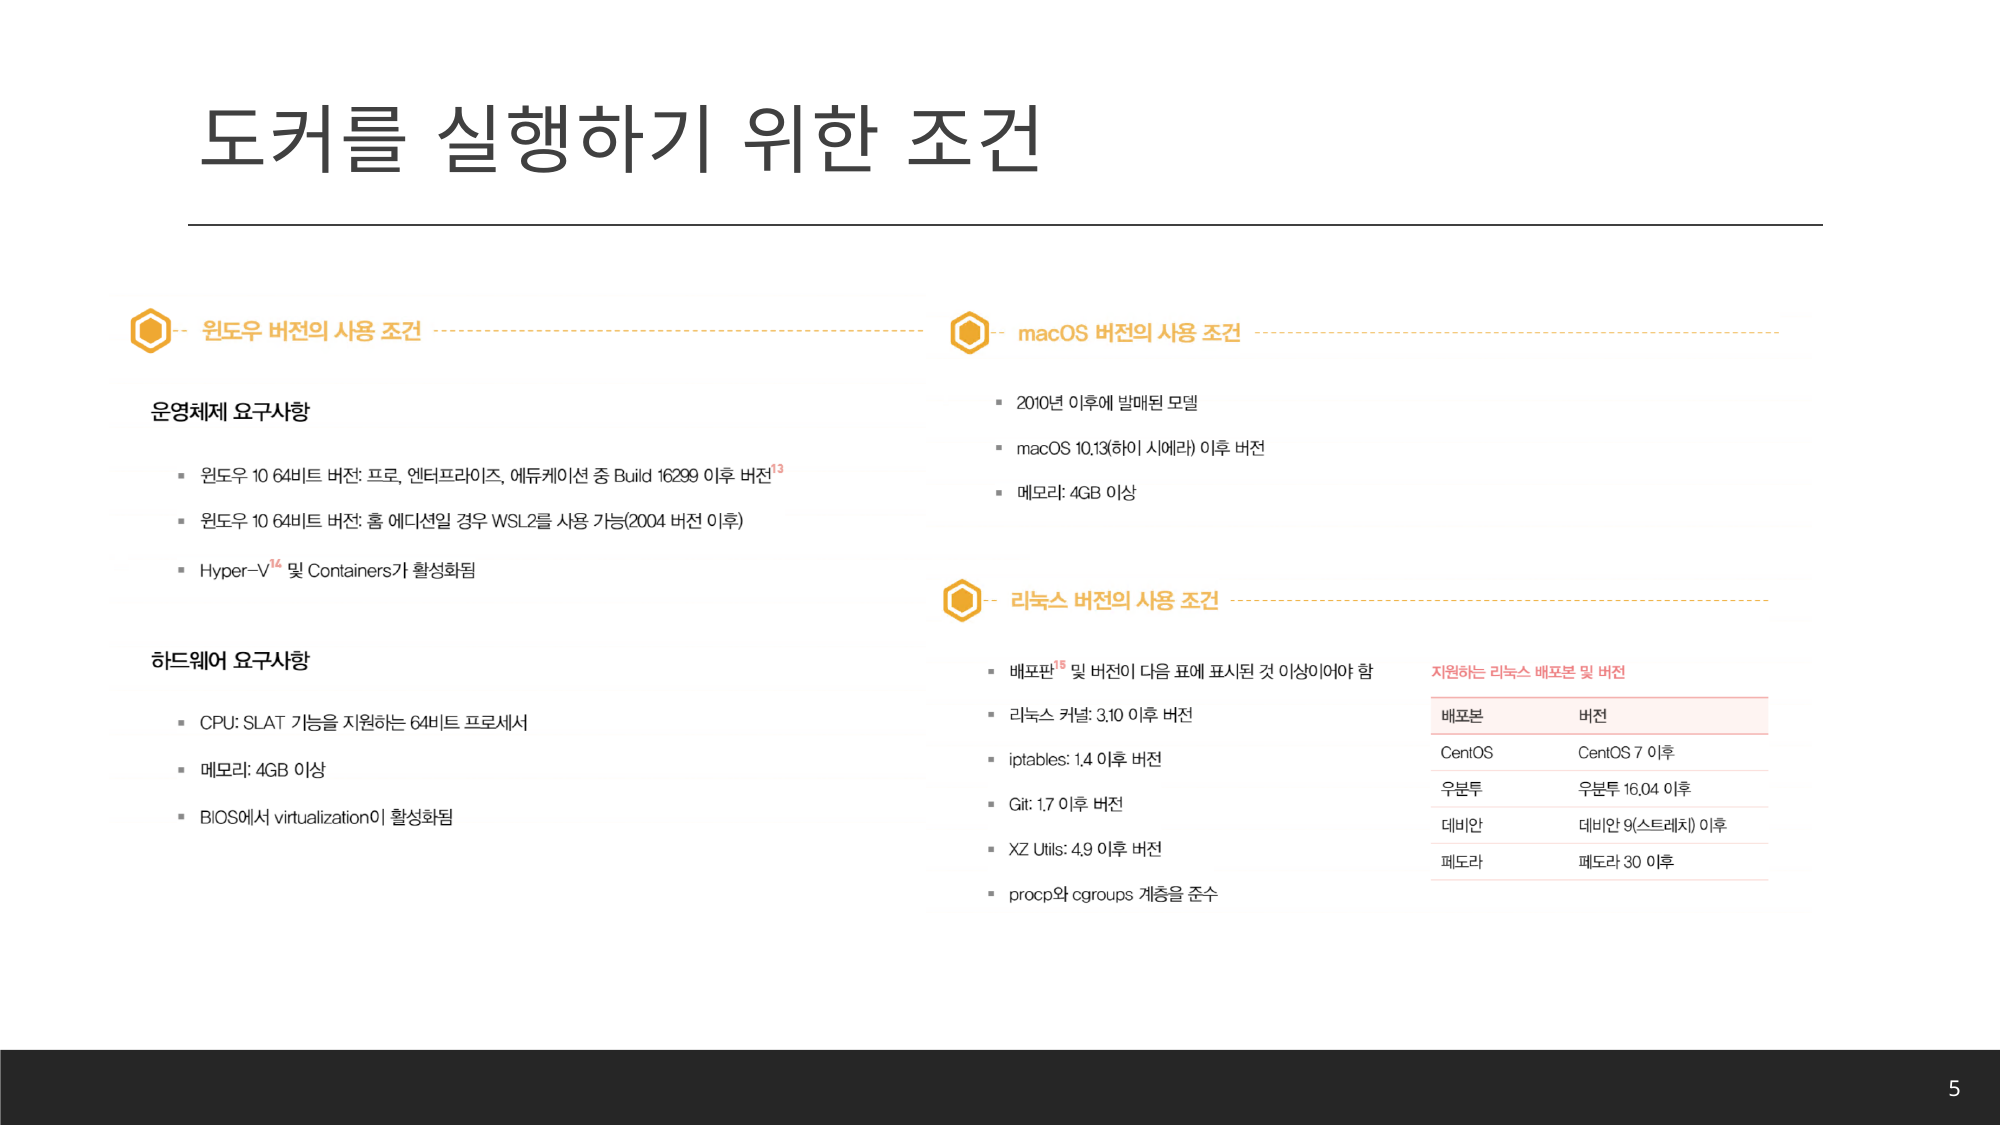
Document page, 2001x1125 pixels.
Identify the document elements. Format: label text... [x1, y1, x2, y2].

title 도커를 실행하기 위한 조건 [180, 47, 1831, 198]
slide_number 5 [1850, 1057, 1979, 1118]
picture [109, 293, 1813, 931]
